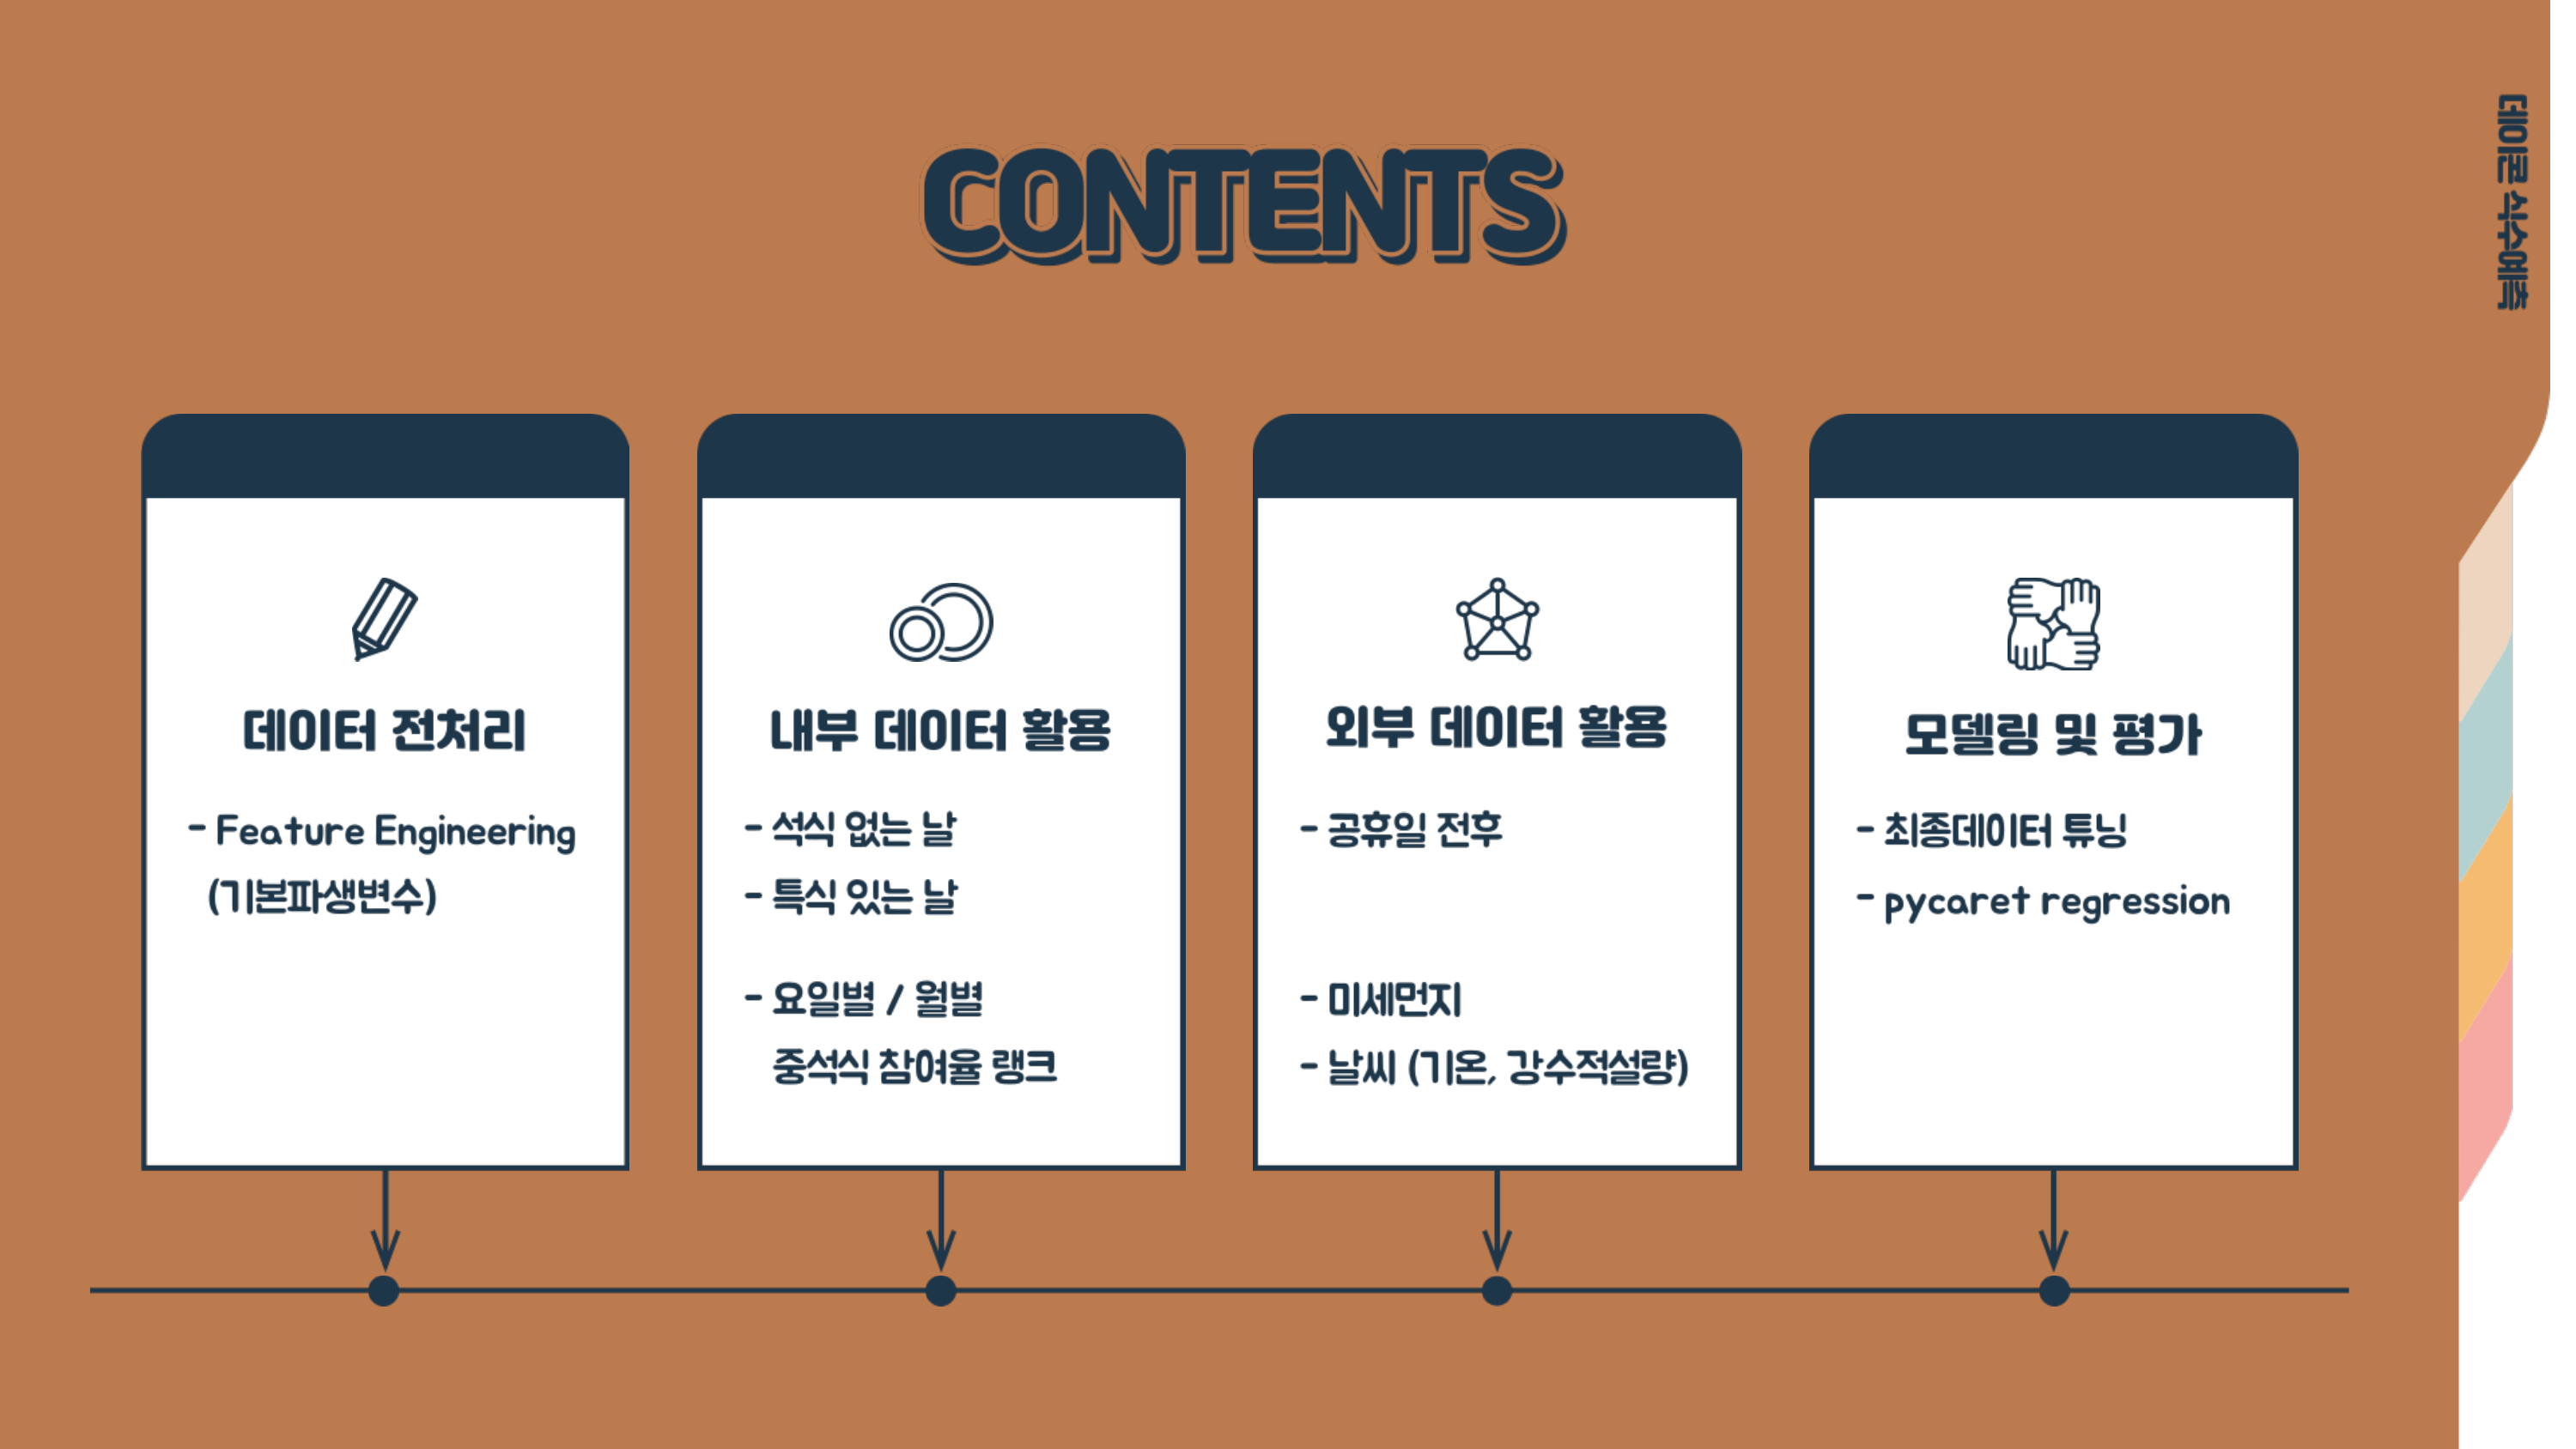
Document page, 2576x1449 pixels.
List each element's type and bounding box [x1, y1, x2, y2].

picture [1290, 793, 1725, 1134]
text_box [351, 577, 418, 663]
picture [1849, 797, 2272, 955]
text_box [1455, 577, 1540, 662]
picture [179, 795, 649, 953]
text_box [140, 414, 629, 1273]
picture [736, 795, 1140, 1124]
picture [1289, 689, 1690, 772]
picture [206, 63, 1710, 416]
text_box [889, 583, 993, 662]
text_box [1253, 414, 1742, 1273]
text_box [696, 426, 1186, 1273]
picture [762, 693, 1133, 774]
picture [205, 693, 548, 774]
text_box [89, 1275, 2349, 1307]
text_box [0, 0, 2551, 1449]
text_box [1809, 414, 2299, 1273]
text_box [2007, 577, 2100, 670]
picture [1874, 696, 2224, 779]
picture [2391, 177, 2576, 236]
